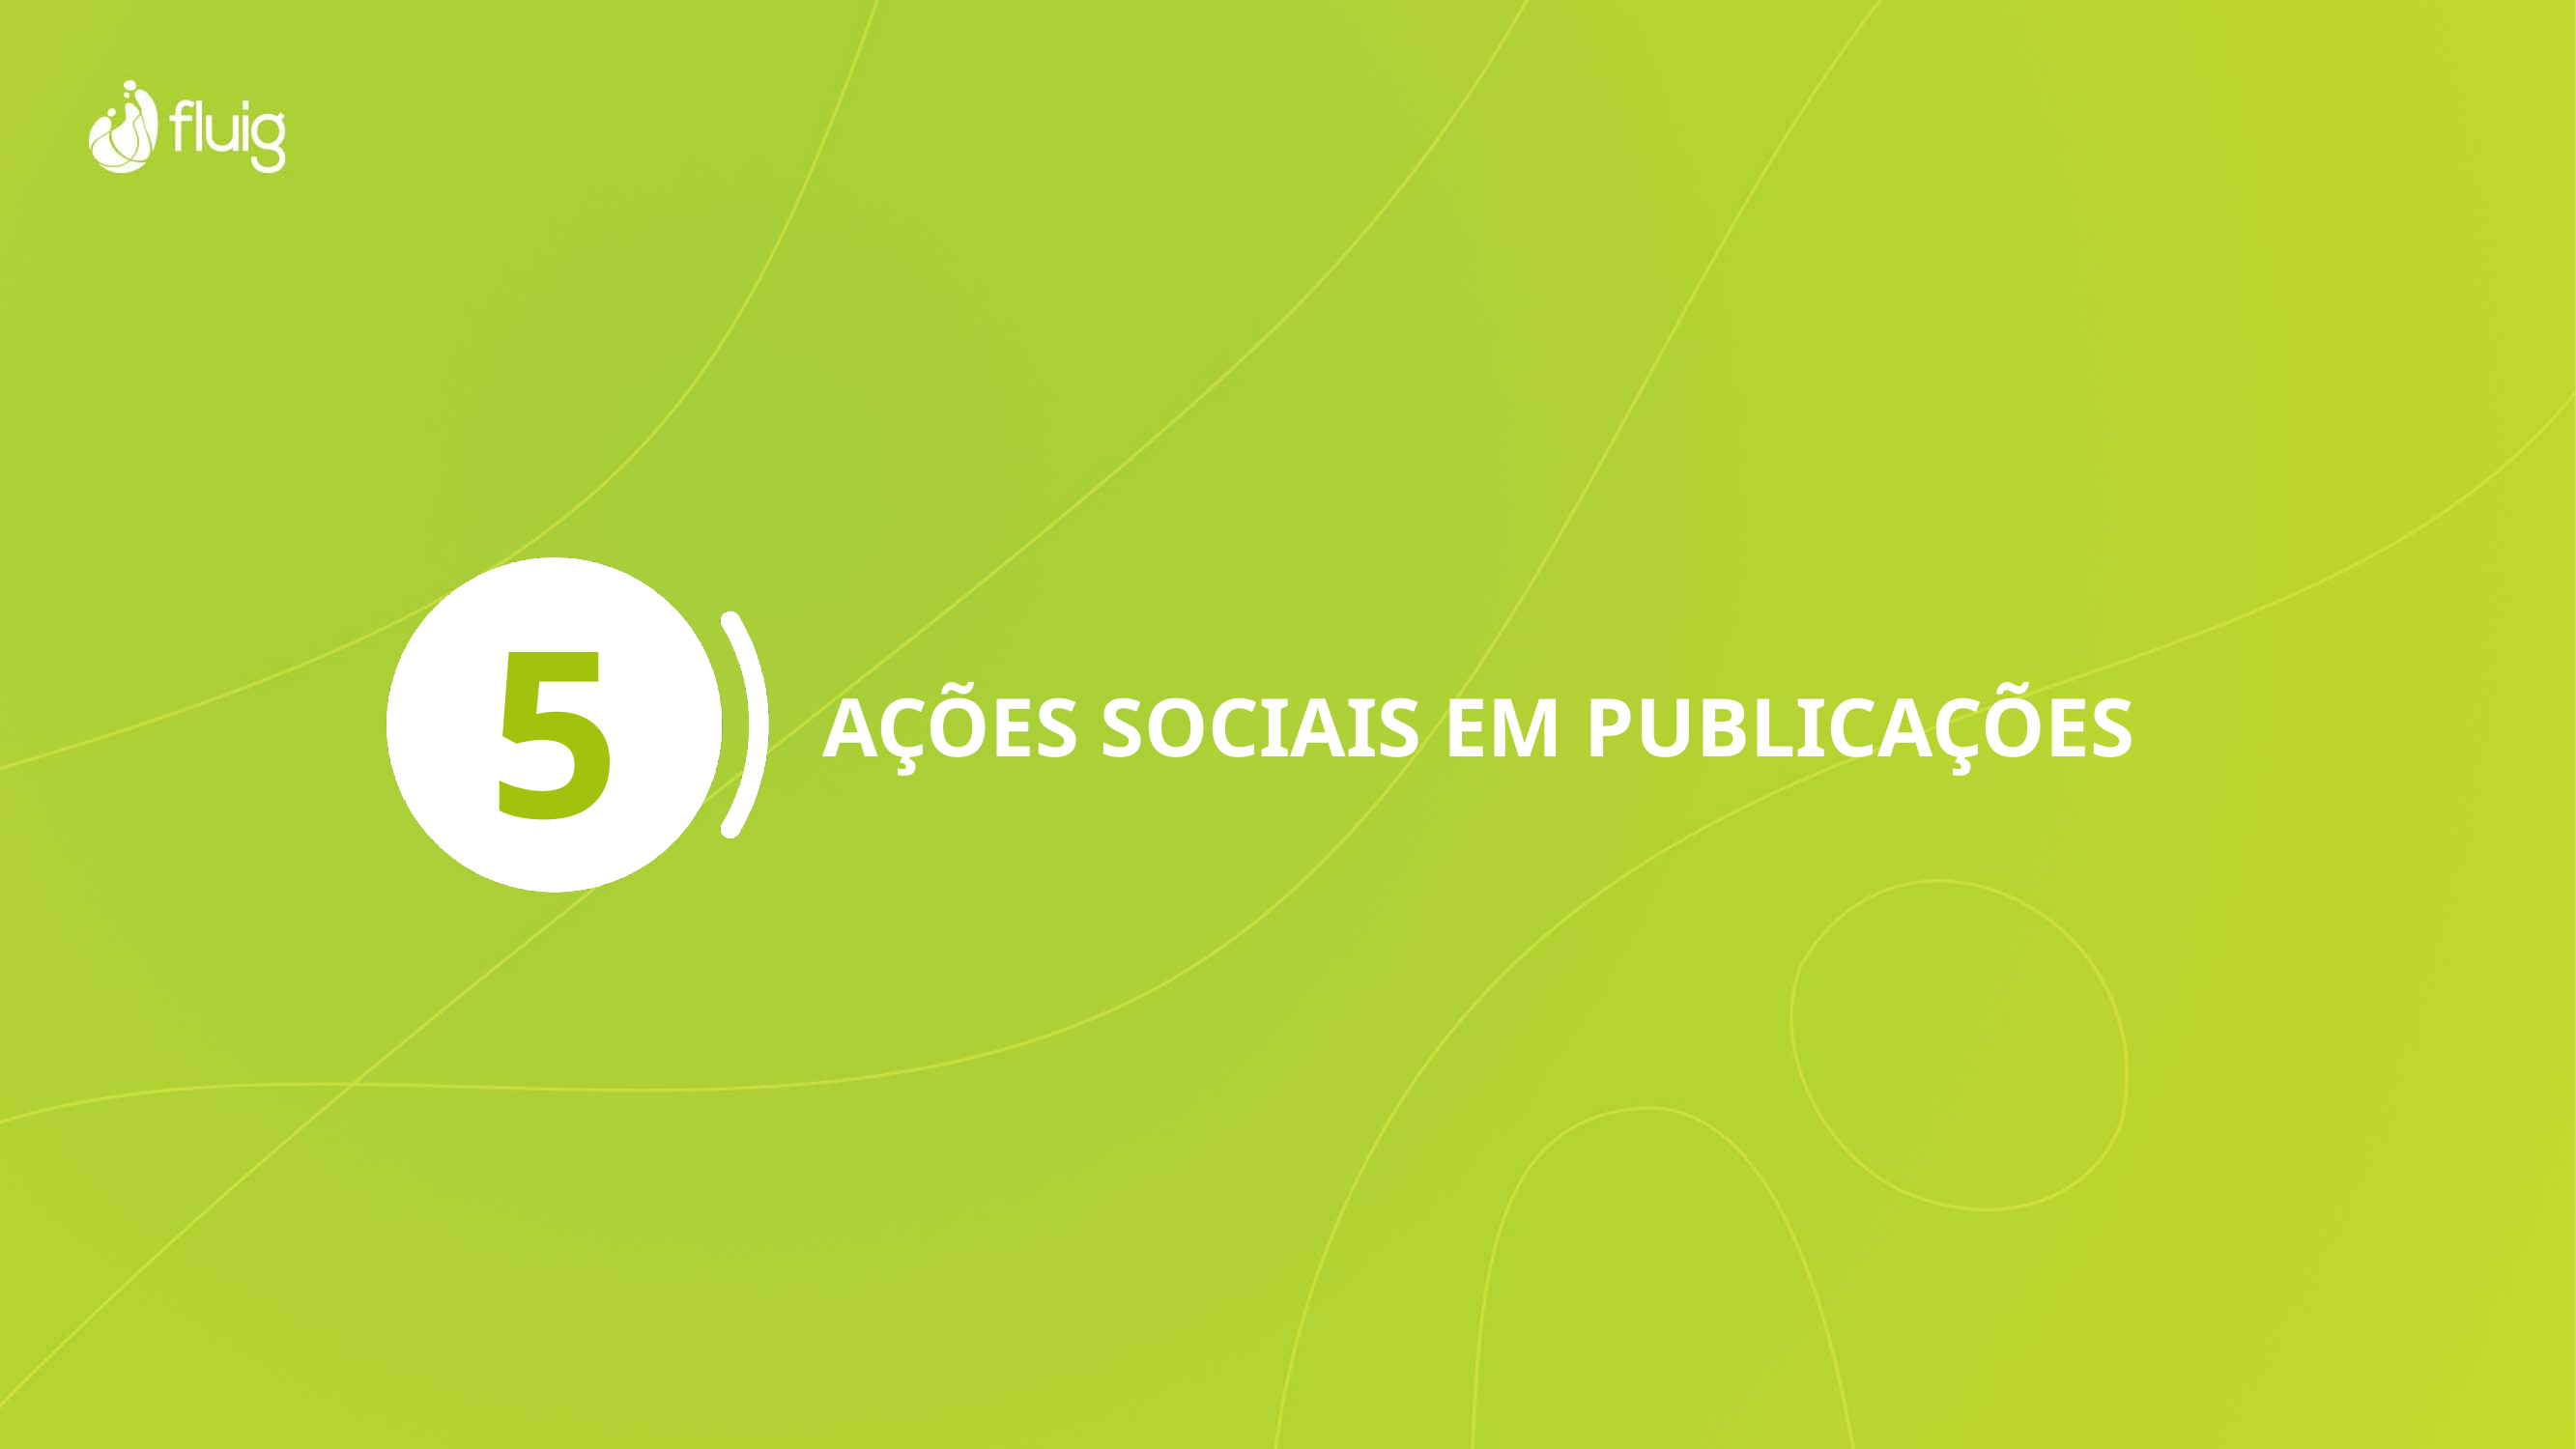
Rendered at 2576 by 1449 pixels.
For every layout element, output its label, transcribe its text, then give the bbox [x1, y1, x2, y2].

list Ações sociais em publicações [808, 608, 2576, 841]
list 5 [386, 556, 722, 893]
picture [0, 0, 2576, 1449]
